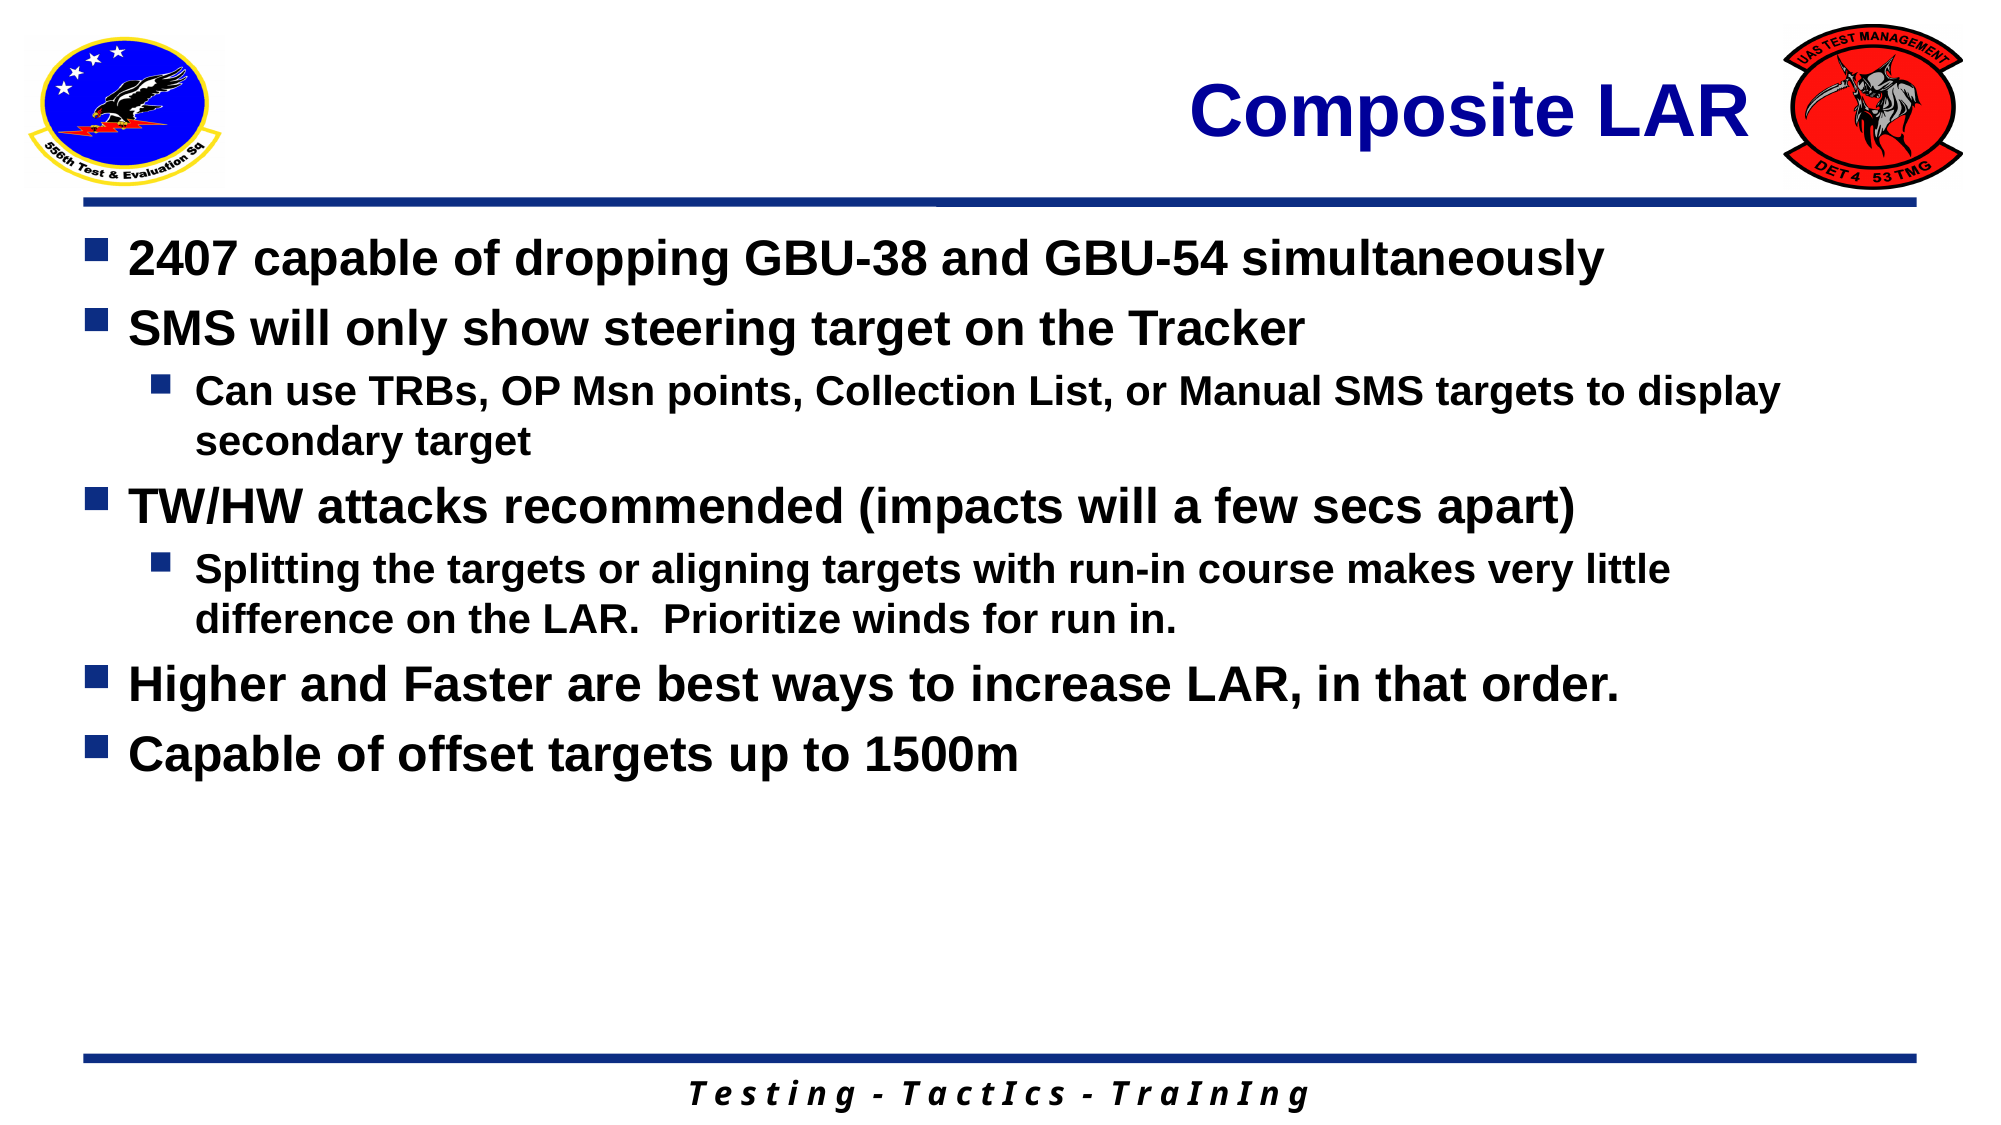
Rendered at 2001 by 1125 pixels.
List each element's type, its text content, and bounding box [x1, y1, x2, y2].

list 2407 capable of dropping GBU-38 and GBU-54 simultaneously SMS will only show steering target on the Tracker Can use TRBs, OP Msn points, Collection List, or Manual SMS targets to display secondary target TW/HW attacks recommended (impacts will a few secs apart) Splitting the targets or aligning targets with run-in course makes very little difference on the LAR. Prioritize winds for run in. Higher and Faster are best ways to increase LAR, in that order. Capable of offset targets up to 1500m [66, 217, 1846, 928]
picture [1783, 24, 1963, 190]
picture [24, 35, 225, 188]
title Composite LAR [283, 12, 1767, 201]
